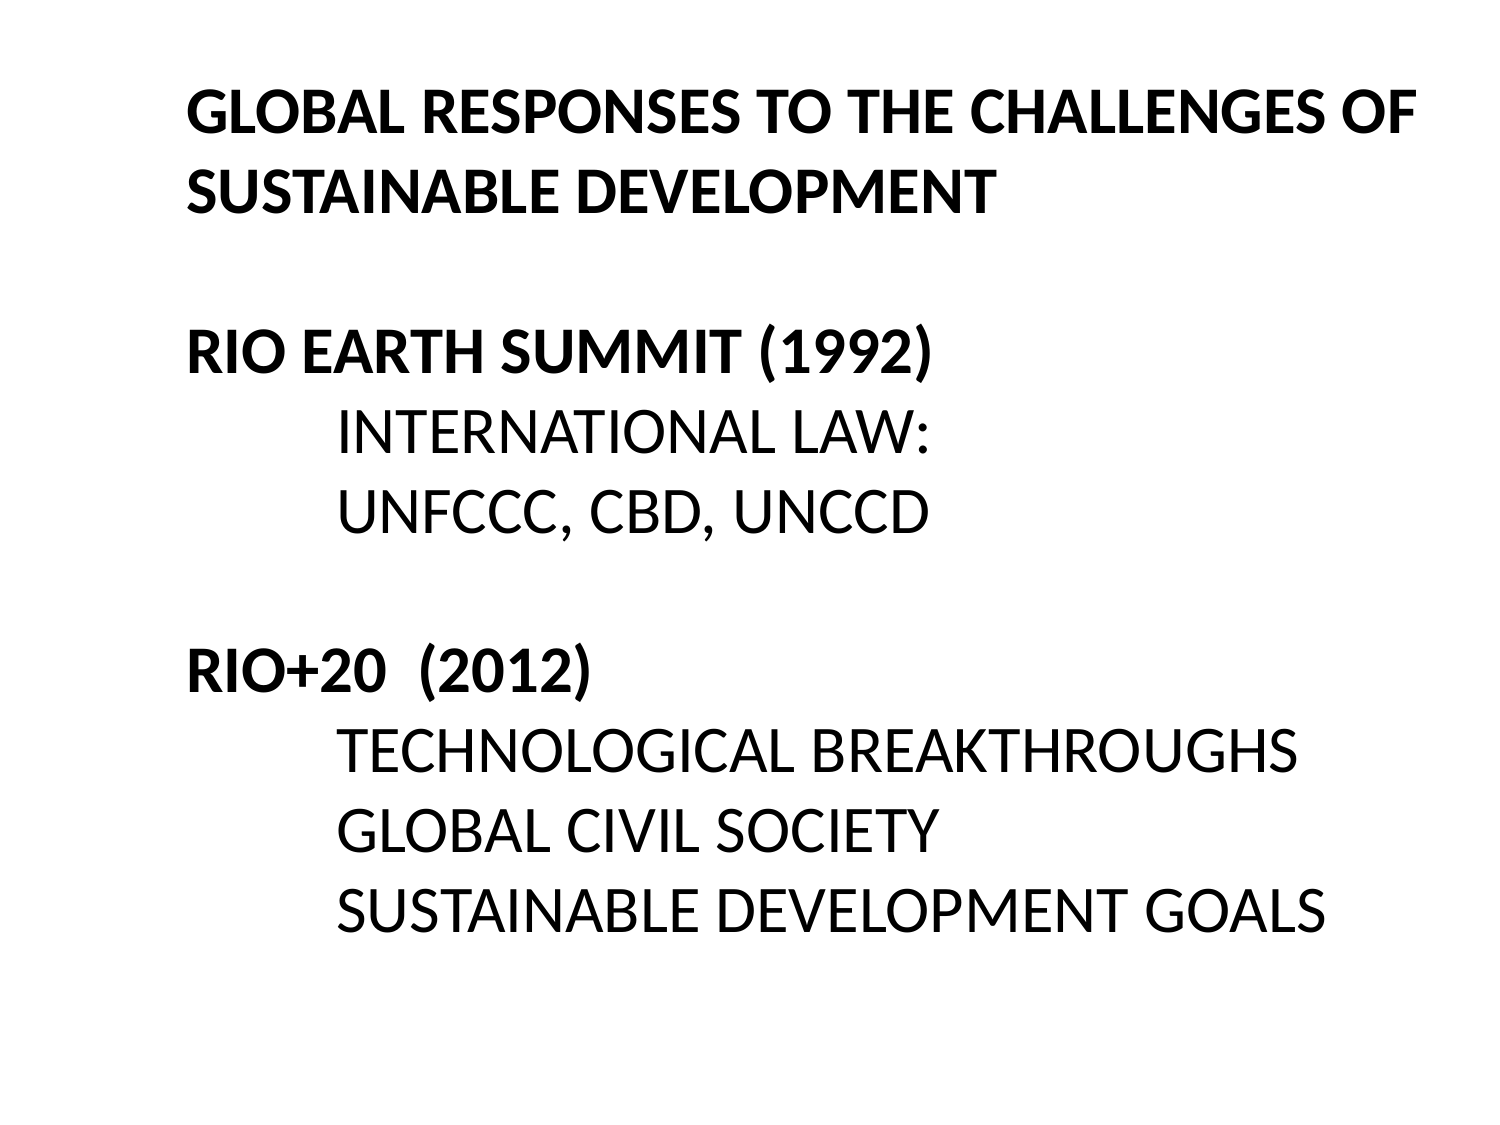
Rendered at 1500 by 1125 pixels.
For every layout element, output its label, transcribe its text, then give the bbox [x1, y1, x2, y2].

text_box GLOBAL RESPONSES TO THE CHALLENGES OF SUSTAINABLE DEVELOPMENT RIO EARTH SUMMIT (1992) INTERNATIONAL LAW: UNFCCC, CBD, UNCCD RIO+20 (2012) TECHNOLOGICAL BREAKTHROUGHS GLOBAL CIVIL SOCIETY SUSTAINABLE DEVELOPMENT GOALS [171, 59, 1434, 954]
